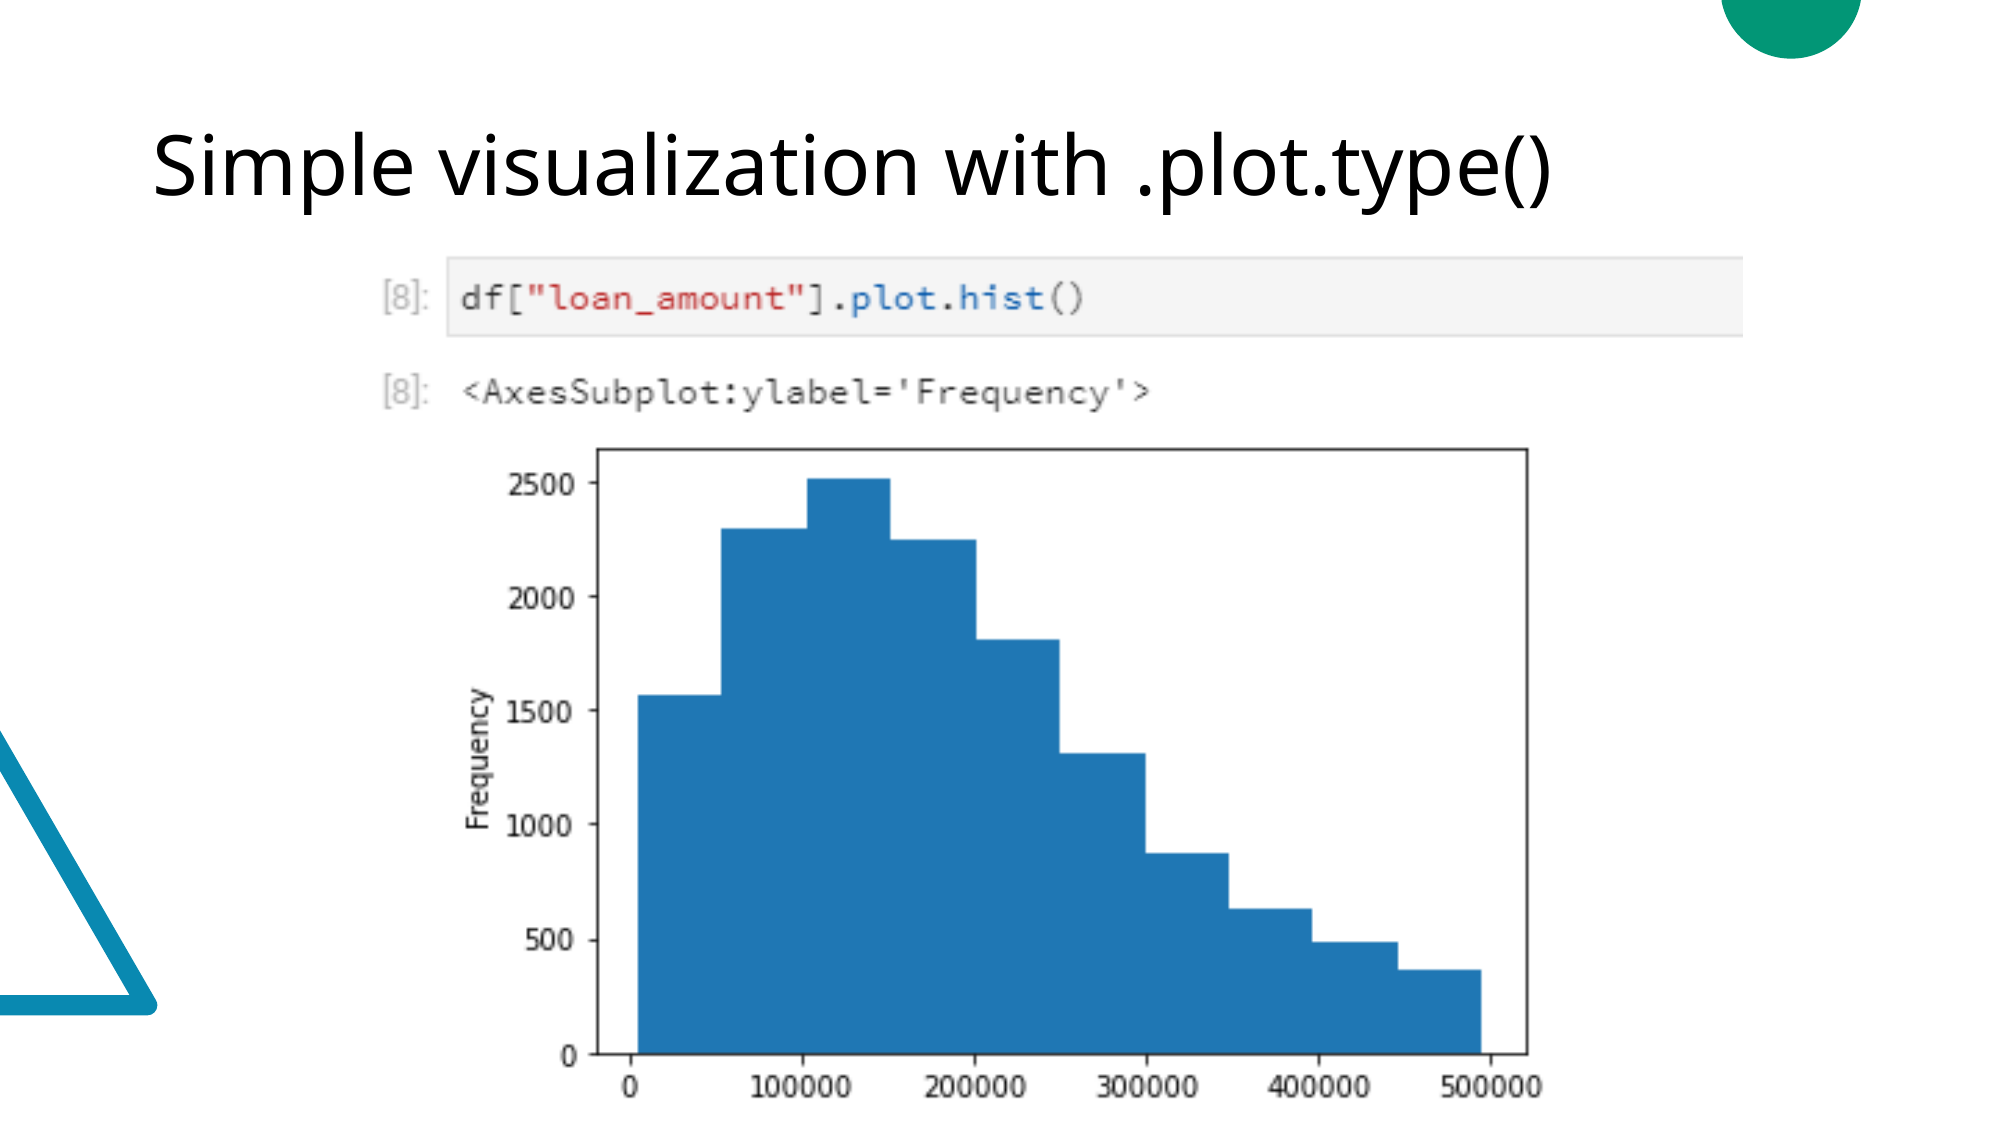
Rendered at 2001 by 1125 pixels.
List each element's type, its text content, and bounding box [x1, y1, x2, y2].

title Simple visualization with .plot.type() [137, 59, 1863, 278]
picture [353, 238, 1743, 1125]
